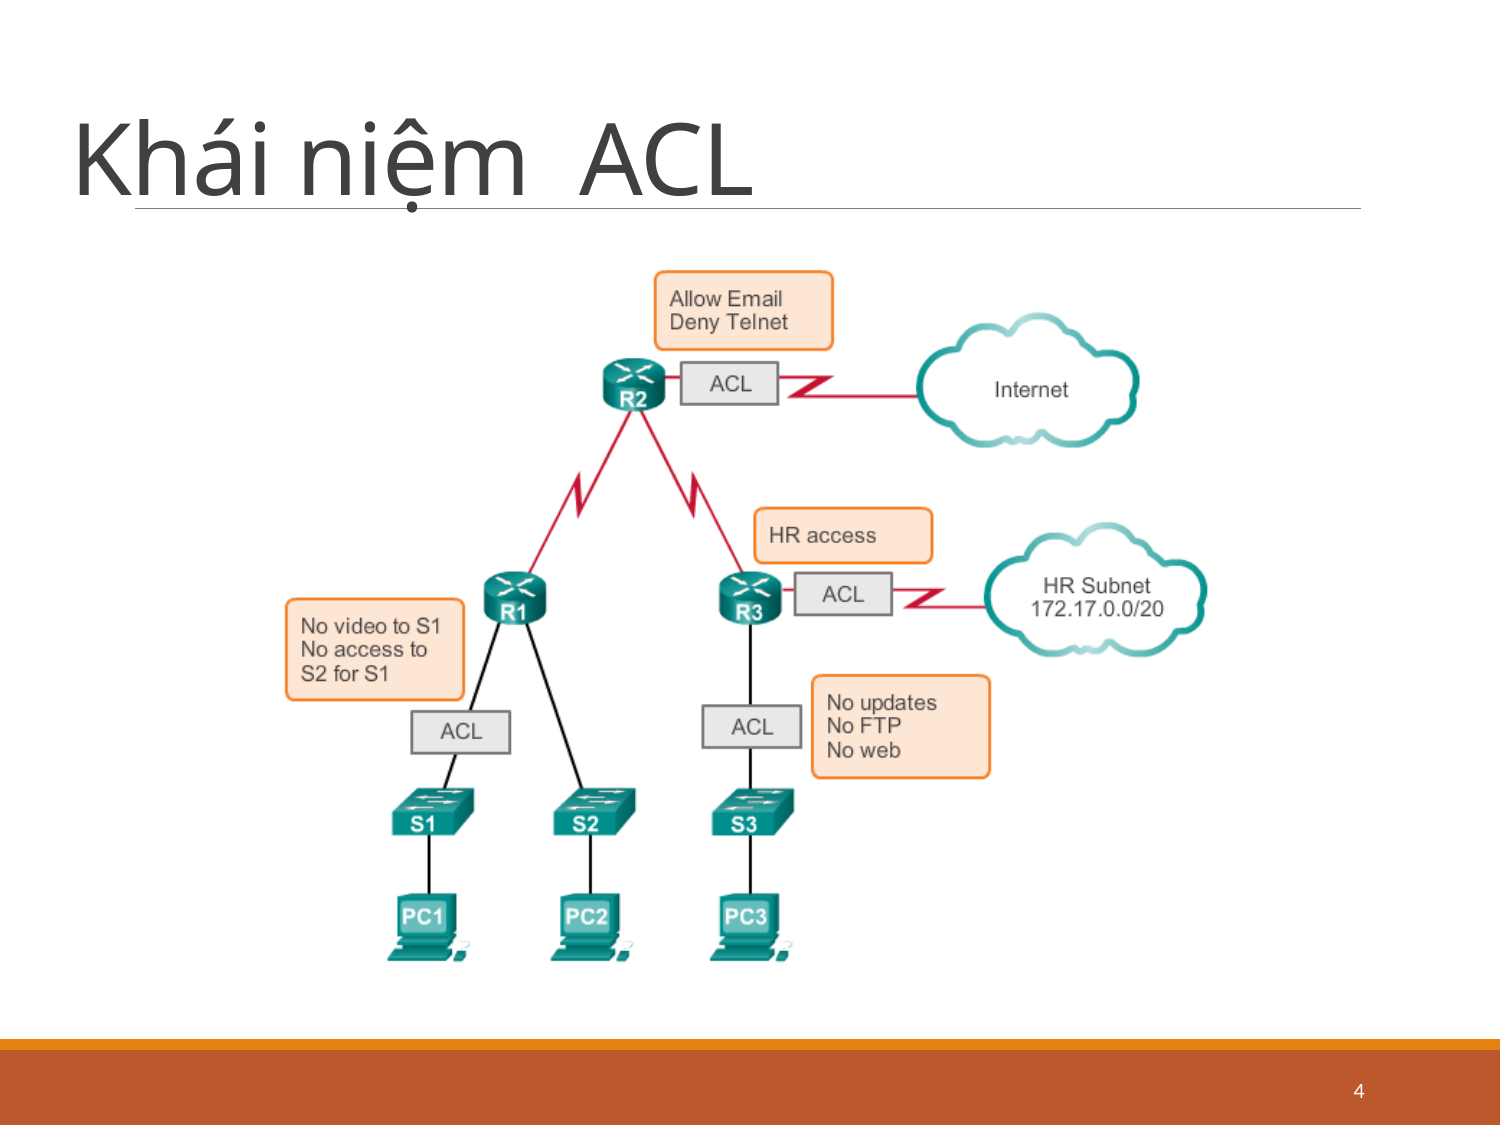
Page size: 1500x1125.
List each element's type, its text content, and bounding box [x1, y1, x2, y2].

title Khái niệm ACL [55, 80, 1443, 224]
slide_number 4 [1218, 1059, 1380, 1120]
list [90, 256, 1394, 977]
